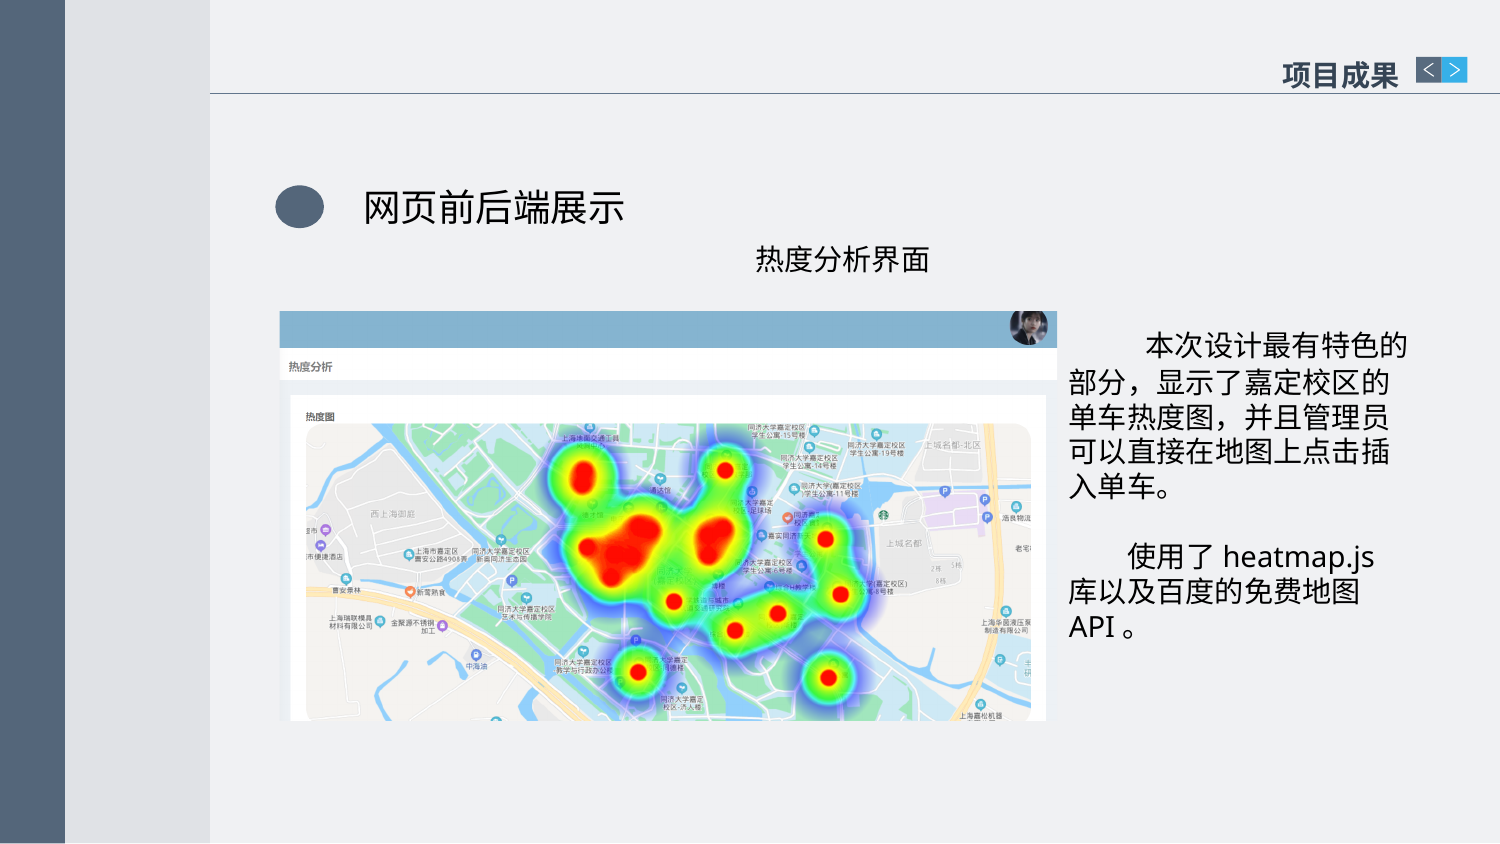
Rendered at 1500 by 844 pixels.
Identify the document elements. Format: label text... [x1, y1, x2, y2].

text_box 项目成果 [962, 40, 1400, 93]
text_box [1415, 56, 1440, 83]
text_box 本次设计最有特色的部分，显示了嘉定校区的单车热度图，并且管理员可以直接在地图上点击插入单车。 使用了heatmap.js库以及百度的免费地图API。 [1059, 311, 1426, 651]
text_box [1441, 56, 1468, 83]
text_box 热度分析界面 [740, 233, 1152, 284]
picture [279, 311, 1058, 721]
text_box 网页前后端展示 [348, 176, 760, 237]
text_box [275, 185, 324, 229]
